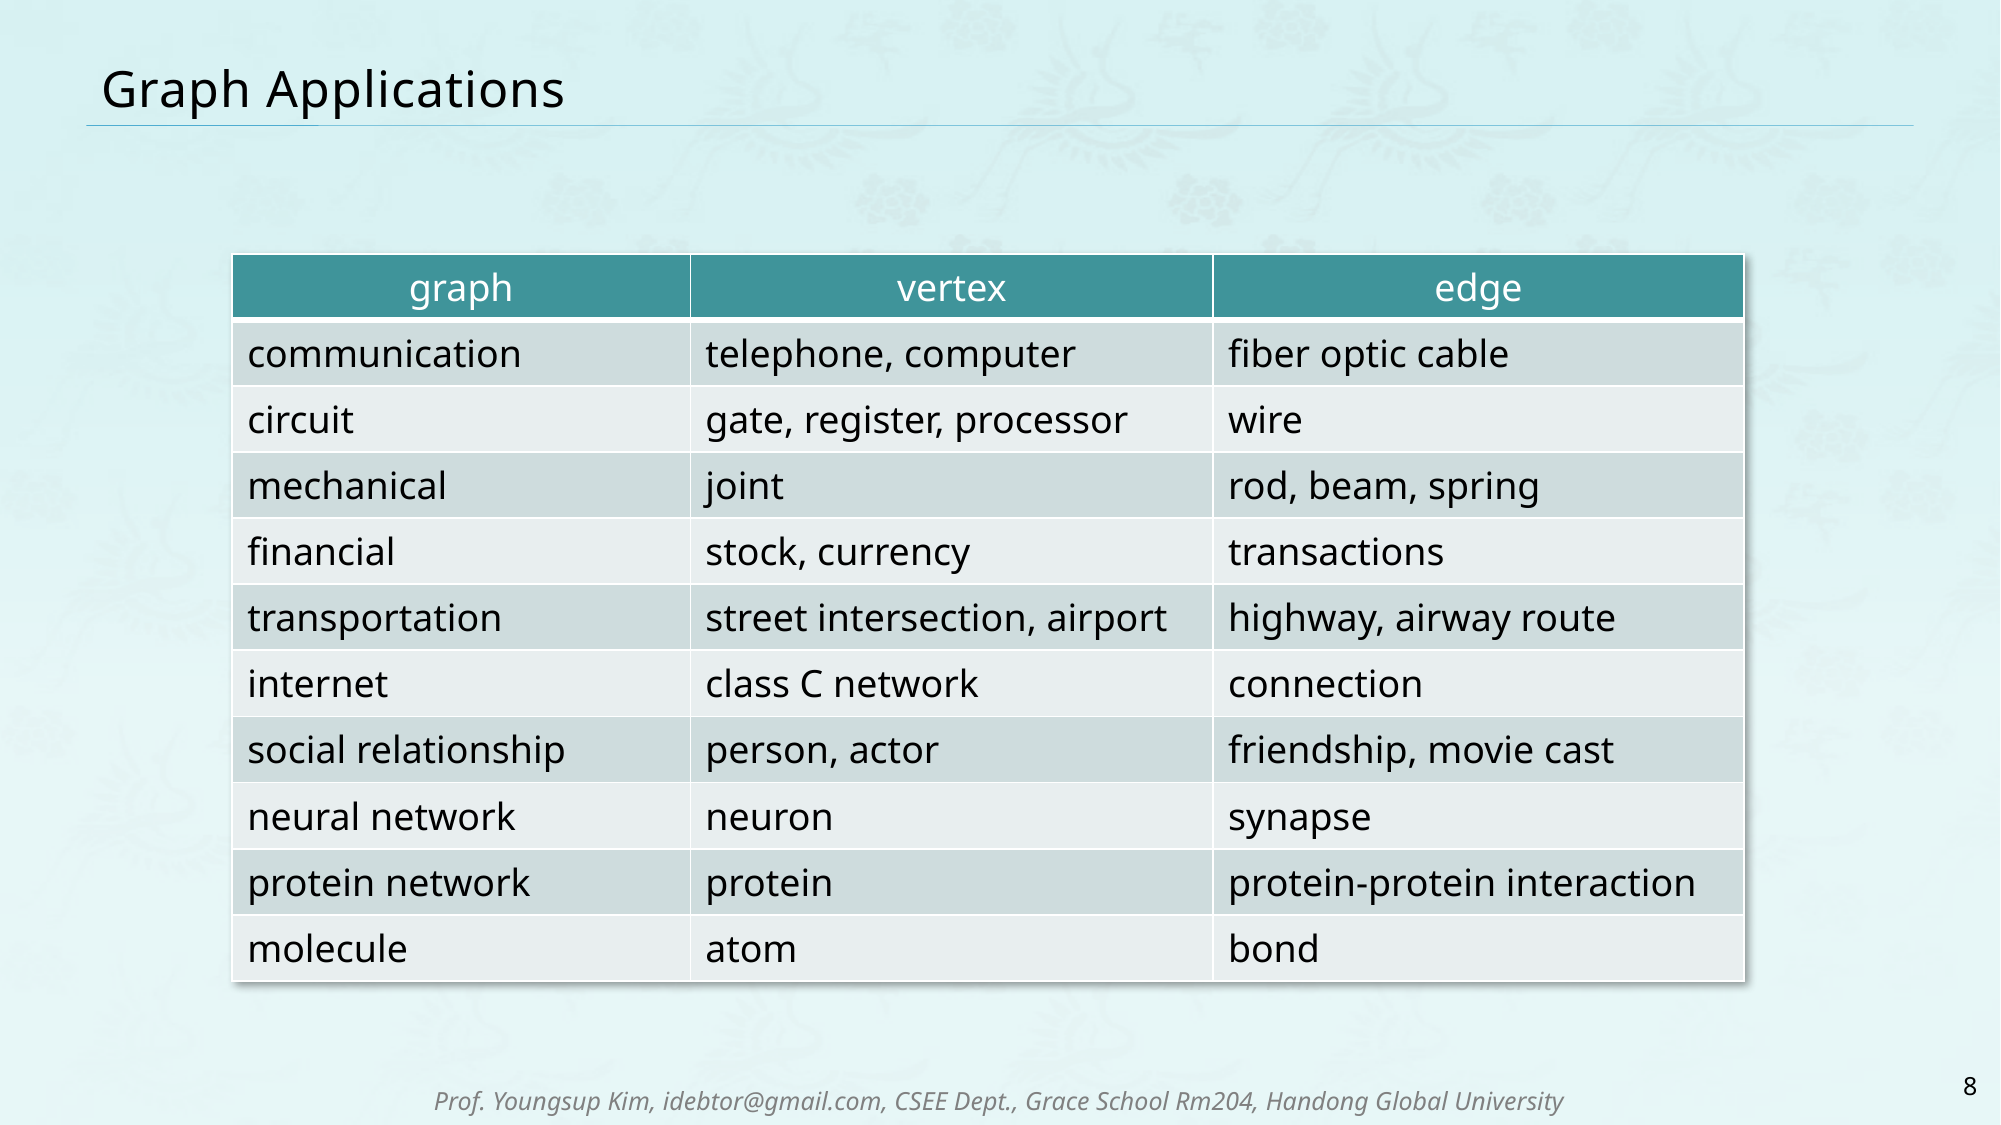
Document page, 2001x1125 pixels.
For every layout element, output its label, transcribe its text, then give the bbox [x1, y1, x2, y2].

table_header vertex [691, 255, 1212, 317]
table_cell social relationship [233, 717, 690, 782]
table_cell class C network [691, 651, 1212, 716]
table_header graph [233, 255, 690, 317]
table_header edge [1214, 255, 1743, 317]
table_cell neural network [233, 783, 690, 848]
table_cell transportation [233, 585, 690, 649]
table_cell synapse [1214, 783, 1743, 848]
table_cell fiber optic cable [1214, 323, 1743, 385]
table_cell joint [691, 453, 1212, 517]
table_cell highway, airway route [1214, 585, 1743, 649]
table_cell transactions [1214, 519, 1743, 583]
table_cell bond [1214, 916, 1743, 980]
table_cell person, actor [691, 717, 1212, 782]
table_cell molecule [233, 916, 690, 980]
table_cell financial [233, 519, 690, 583]
table_cell atom [691, 916, 1212, 980]
table_cell friendship, movie cast [1214, 717, 1743, 782]
table_cell street intersection, airport [691, 585, 1212, 649]
table_cell mechanical [233, 453, 690, 517]
table_cell connection [1214, 651, 1743, 716]
table_cell protein-protein interaction [1214, 850, 1743, 914]
table_cell protein network [233, 850, 690, 914]
table_cell circuit [233, 387, 690, 451]
table_cell stock, currency [691, 519, 1212, 583]
table_cell telephone, computer [691, 323, 1212, 385]
table_cell communication [233, 323, 690, 385]
table_cell protein [691, 850, 1212, 914]
slide_number 8 [1816, 1057, 1993, 1118]
table_cell gate, register, processor [691, 387, 1212, 451]
table_cell neuron [691, 783, 1212, 848]
table_cell wire [1214, 387, 1743, 451]
table_cell rod, beam, spring [1214, 453, 1743, 517]
table_cell internet [233, 651, 690, 716]
title Graph Applications [86, 50, 1914, 126]
